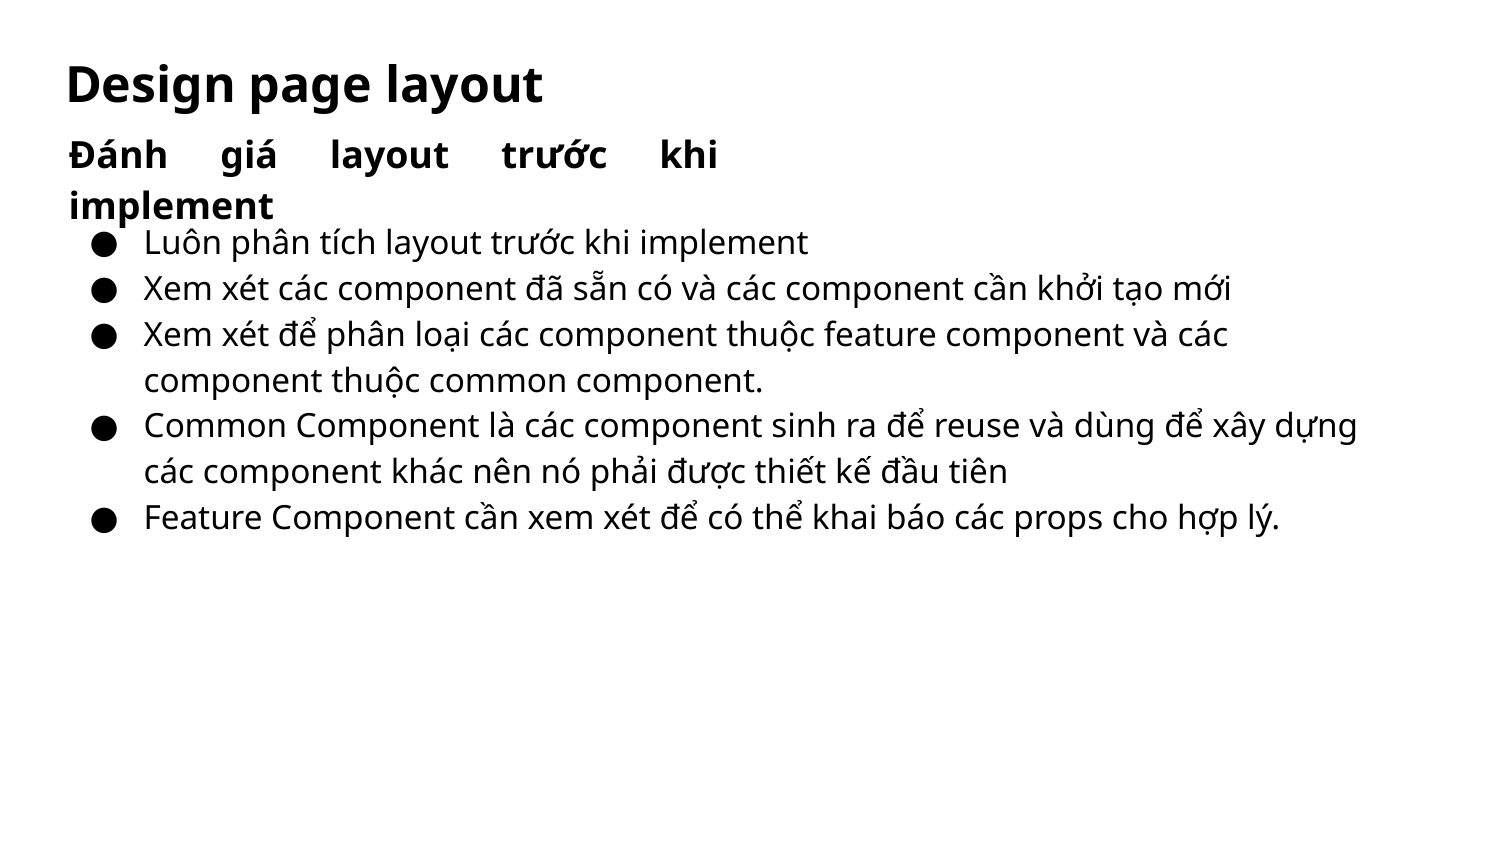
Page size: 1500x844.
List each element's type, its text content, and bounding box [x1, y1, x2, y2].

list Đánh giá layout trước khi implement [53, 147, 735, 200]
list Luôn phân tích layout trước khi implement Xem xét các component đã sẵn có và các component cần khởi tạo mới Xem xét để phân loại các component thuộc feature component và các component thuộc common component. Common Component là các component sinh ra để reuse và dùng để xây dựng các component khác nên nó phải được thiết kế đầu tiên Feature Component cần xem xét để có thể khai báo các props cho hợp lý. [53, 200, 1432, 804]
title Design page layout [53, 31, 1446, 135]
